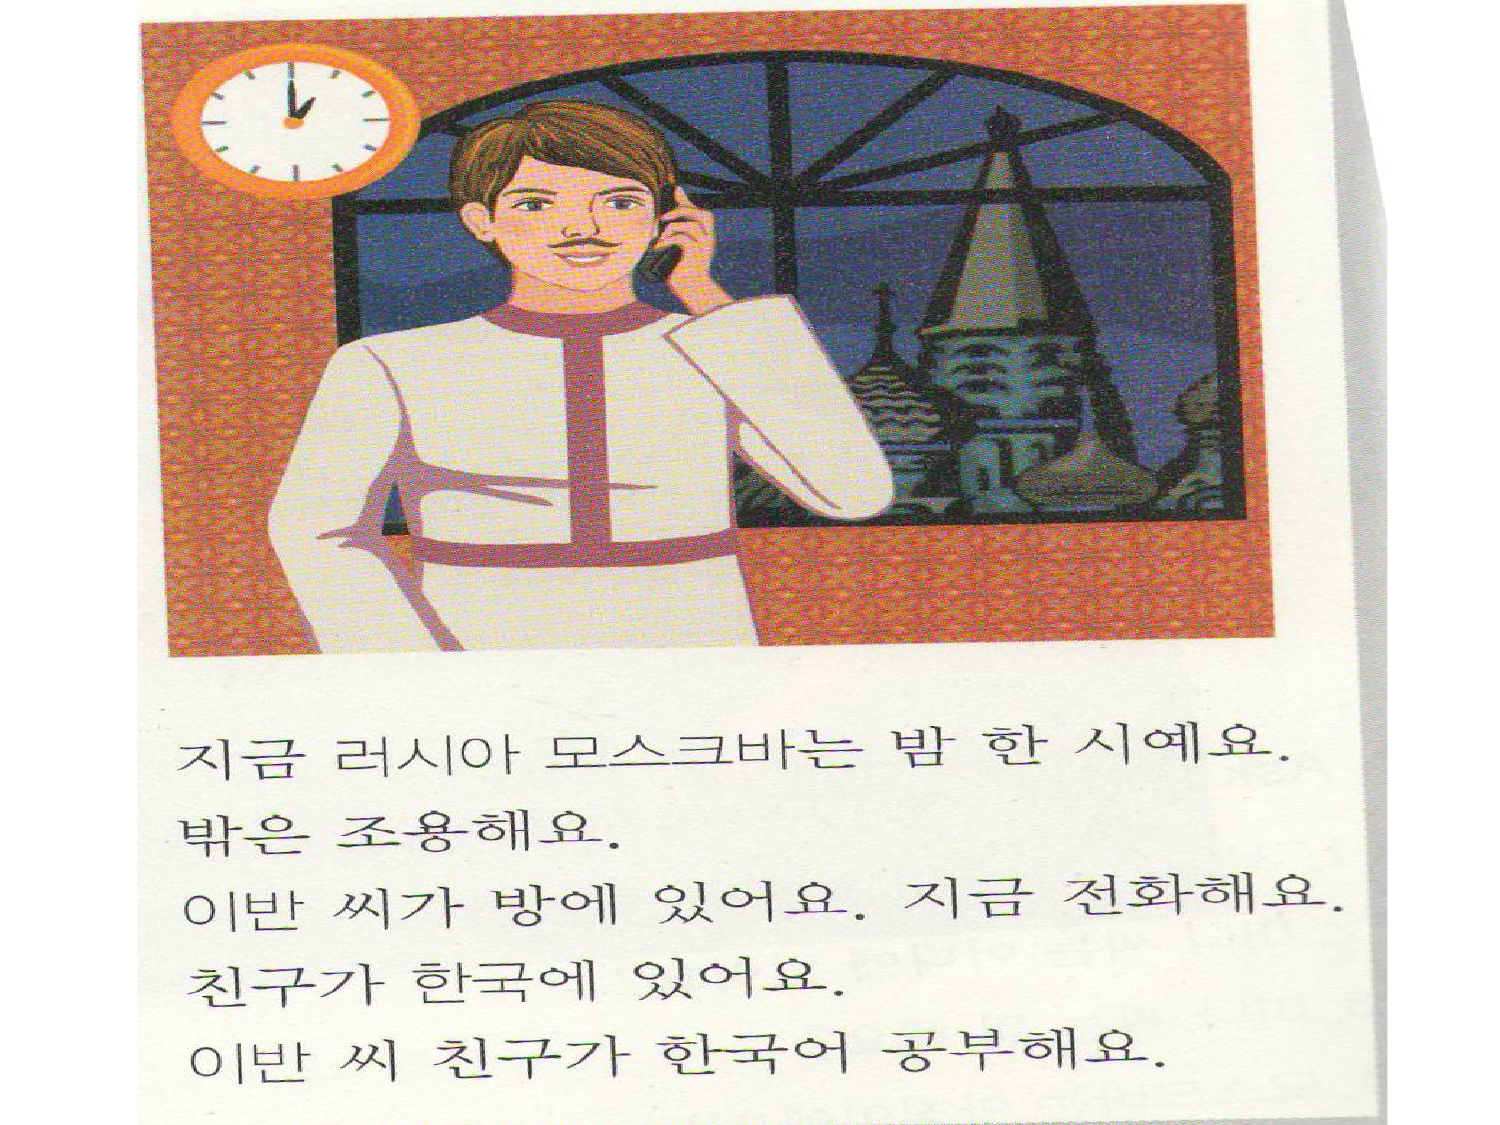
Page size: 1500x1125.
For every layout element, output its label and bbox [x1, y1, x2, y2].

picture [137, 0, 1388, 1125]
